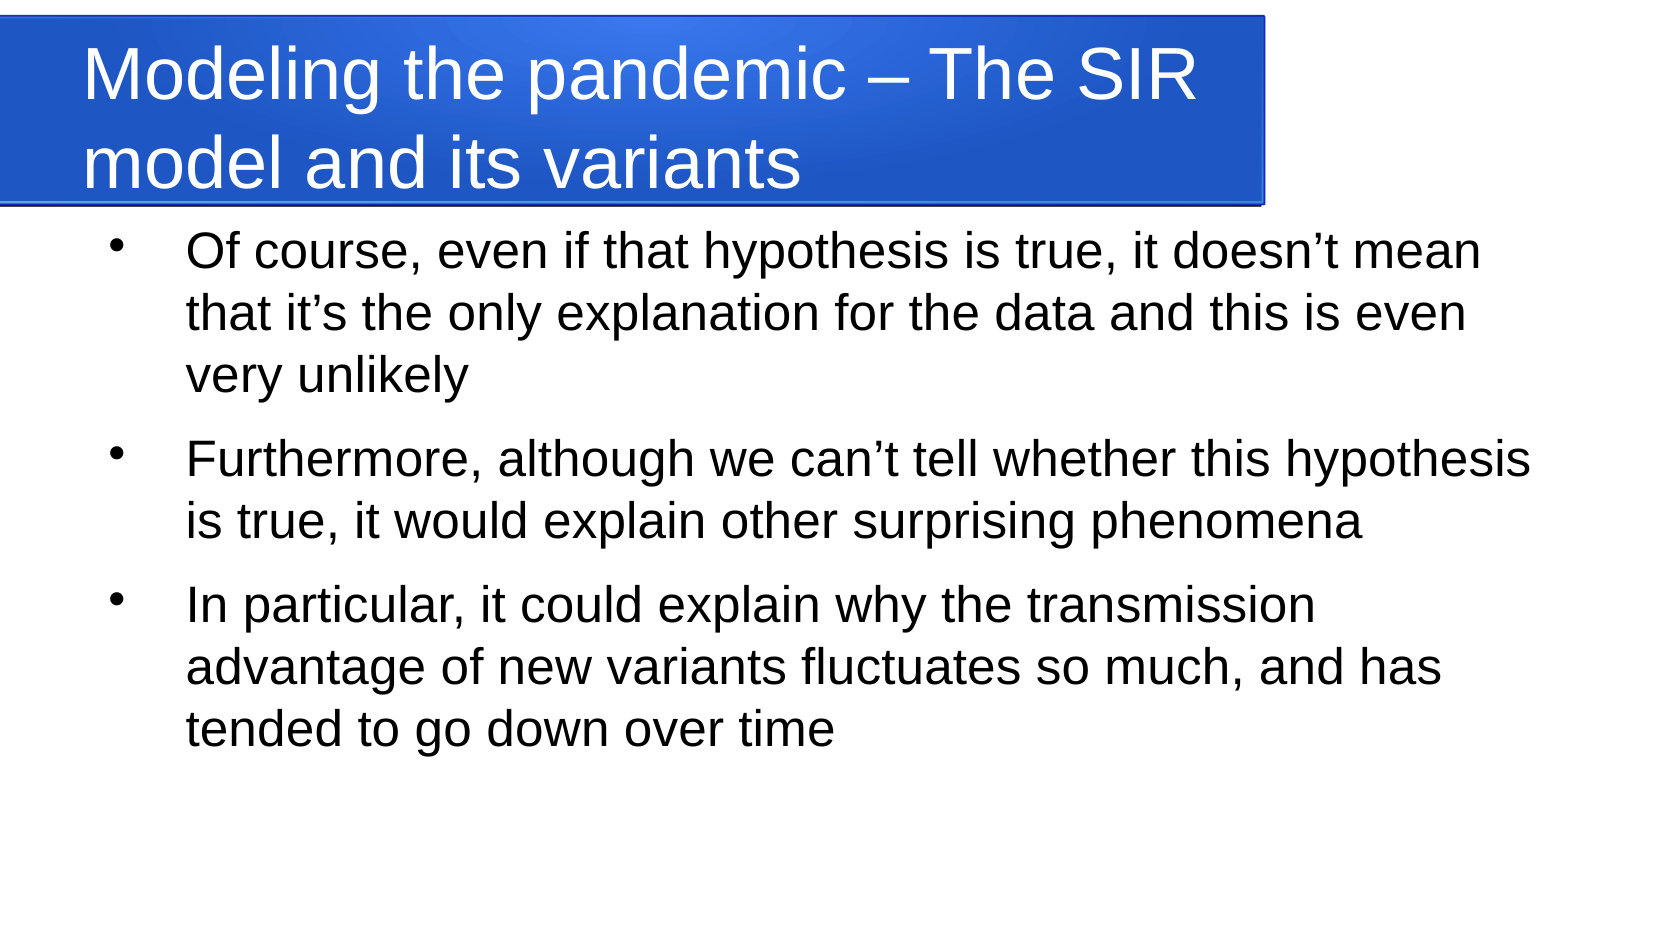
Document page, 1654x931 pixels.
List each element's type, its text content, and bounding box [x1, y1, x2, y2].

picture [0, 13, 1269, 211]
text_box Of course, even if that hypothesis is true, it doesn’t mean that it’s the only explanation for the data and this is even very unlikely Furthermore, although we can’t tell whether this hypothesis is true, it would explain other surprising phenomena In particular, it could explain why the transmission advantage of new variants fluctuates so much, and has tended to go down over time [82, 217, 1571, 757]
text_box Modeling the pandemic – The SIR model and its variants [82, 26, 1260, 204]
